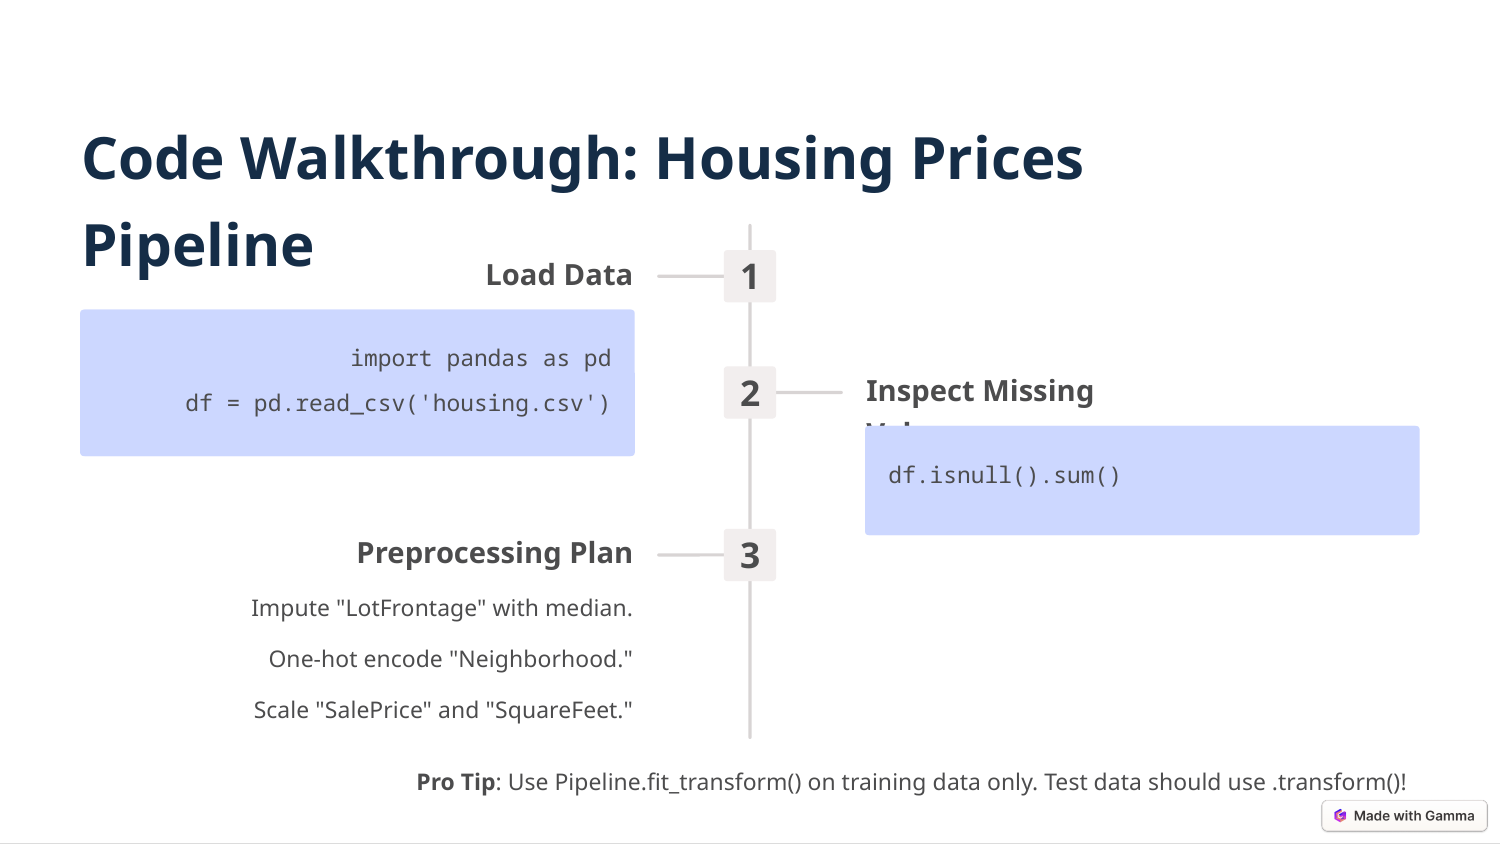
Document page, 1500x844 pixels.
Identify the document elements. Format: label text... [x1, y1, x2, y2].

text_box [80, 309, 635, 457]
text_box [723, 528, 777, 582]
text_box 1 [732, 254, 768, 298]
text_box [657, 274, 723, 278]
text_box 2 [732, 370, 768, 415]
text_box 3 [732, 533, 768, 577]
text_box import pandas as pd df = pd.read_csv('housing.csv') [103, 327, 612, 439]
text_box [865, 425, 1420, 536]
text_box Impute "LotFrontage" with median. [81, 576, 634, 614]
text_box [723, 366, 777, 419]
text_box [748, 223, 752, 250]
picture [1316, 794, 1493, 837]
text_box df.isnull().sum() [888, 443, 1397, 518]
text_box One-hot encode "Neighborhood." [81, 627, 634, 665]
text_box Pro Tip: Use Pipeline.fit_transform() on training data only. Test data should use .transform()! [70, 750, 1409, 788]
text_box [723, 250, 777, 303]
text_box Scale "SalePrice" and "SquareFeet." [81, 678, 634, 716]
text_box Preprocessing Plan [342, 525, 634, 563]
text_box [748, 419, 752, 528]
text_box [657, 553, 723, 557]
text_box Load Data [342, 247, 634, 284]
text_box [748, 582, 752, 739]
text_box [777, 390, 843, 395]
text_box Inspect Missing Values [866, 363, 1157, 400]
text_box Code Walkthrough: Housing Prices Pipeline [81, 104, 1130, 178]
text_box [748, 303, 752, 366]
